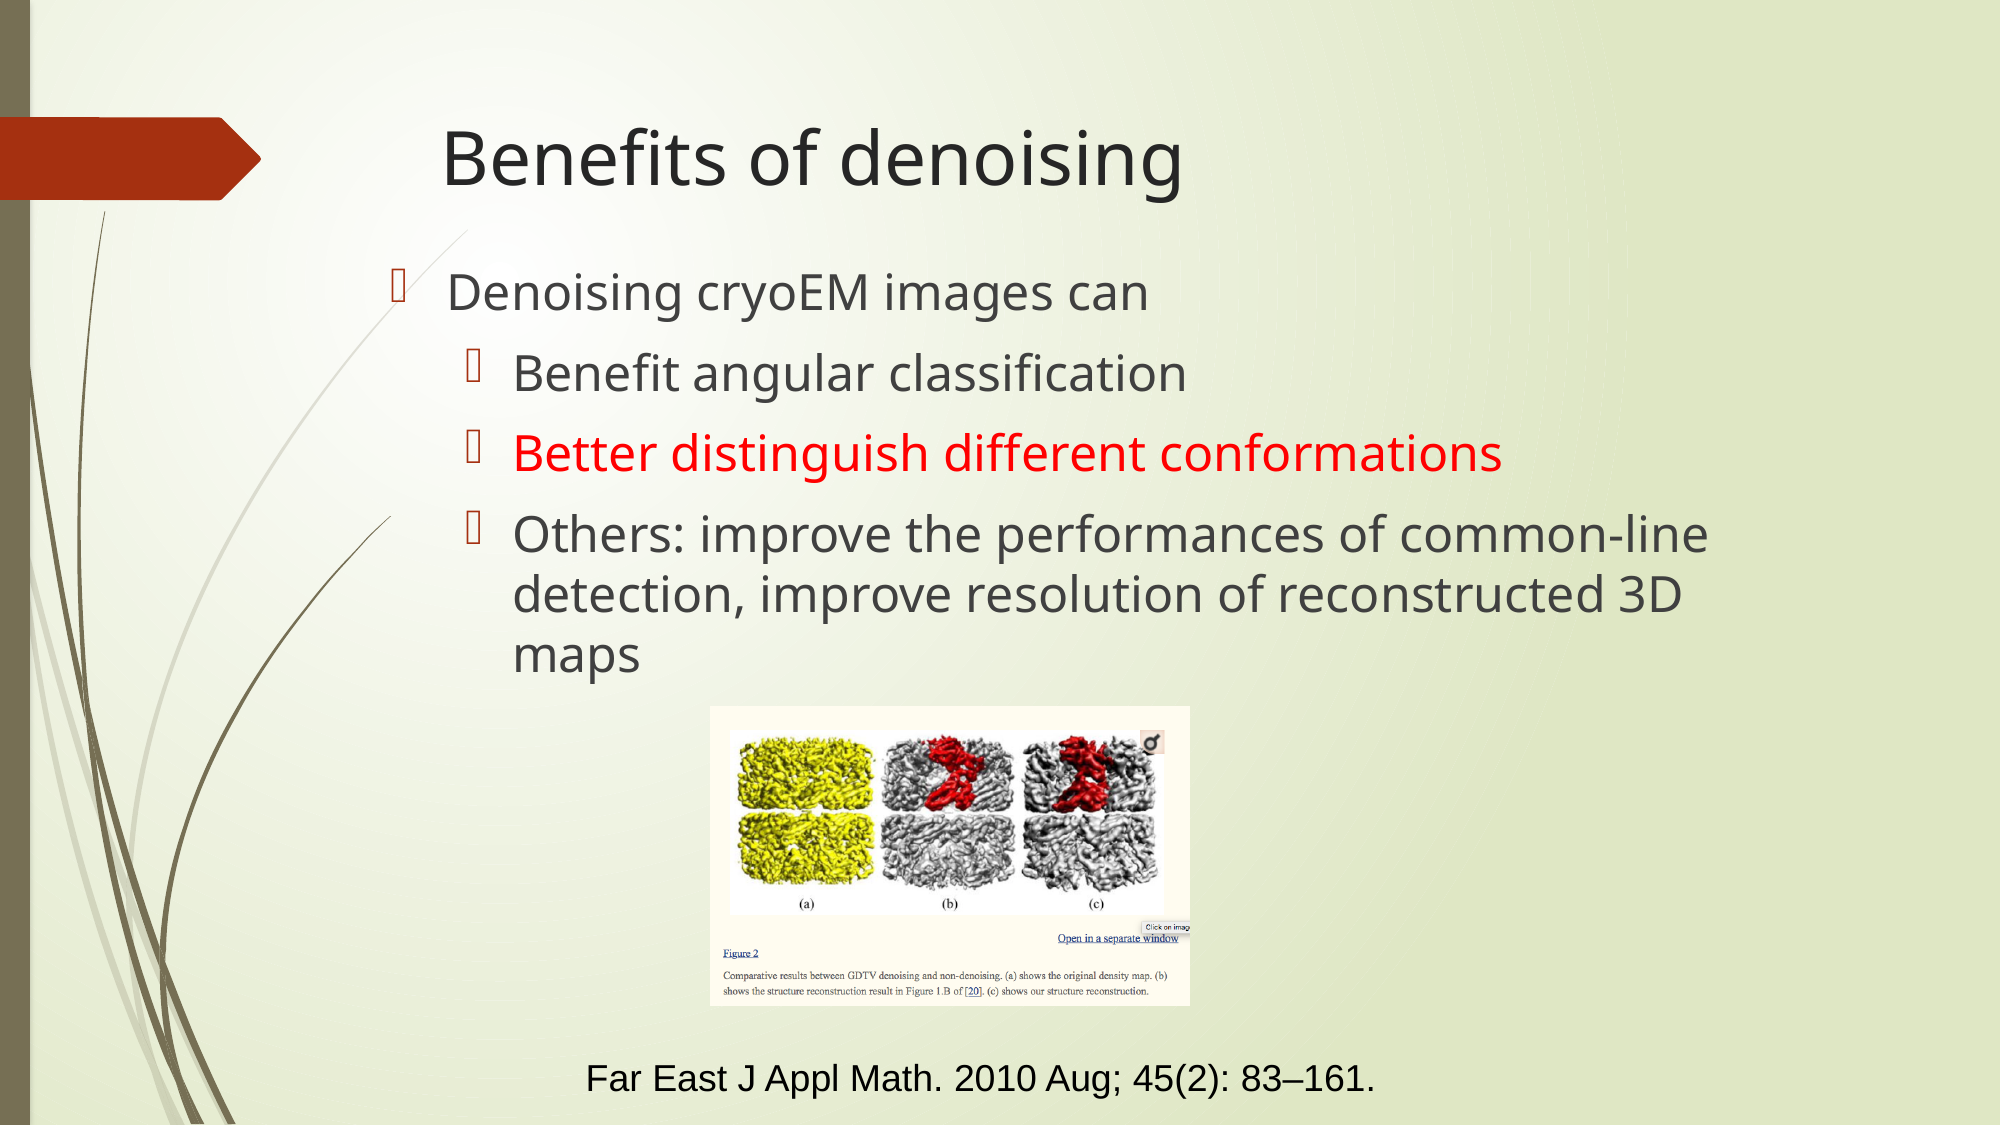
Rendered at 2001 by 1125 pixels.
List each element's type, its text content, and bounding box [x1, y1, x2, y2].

text_box Far East J Appl Math. 2010 Aug; 45(2): 83–161. [570, 1046, 1457, 1107]
title Benefits of denoising [425, 102, 1888, 313]
list Denoising cryoEM images can Benefit angular classification Better distinguish different conformations Others: improve the performances of common-line detection, improve resolution of reconstructed 3D maps [375, 252, 1838, 873]
picture [709, 706, 1190, 1006]
